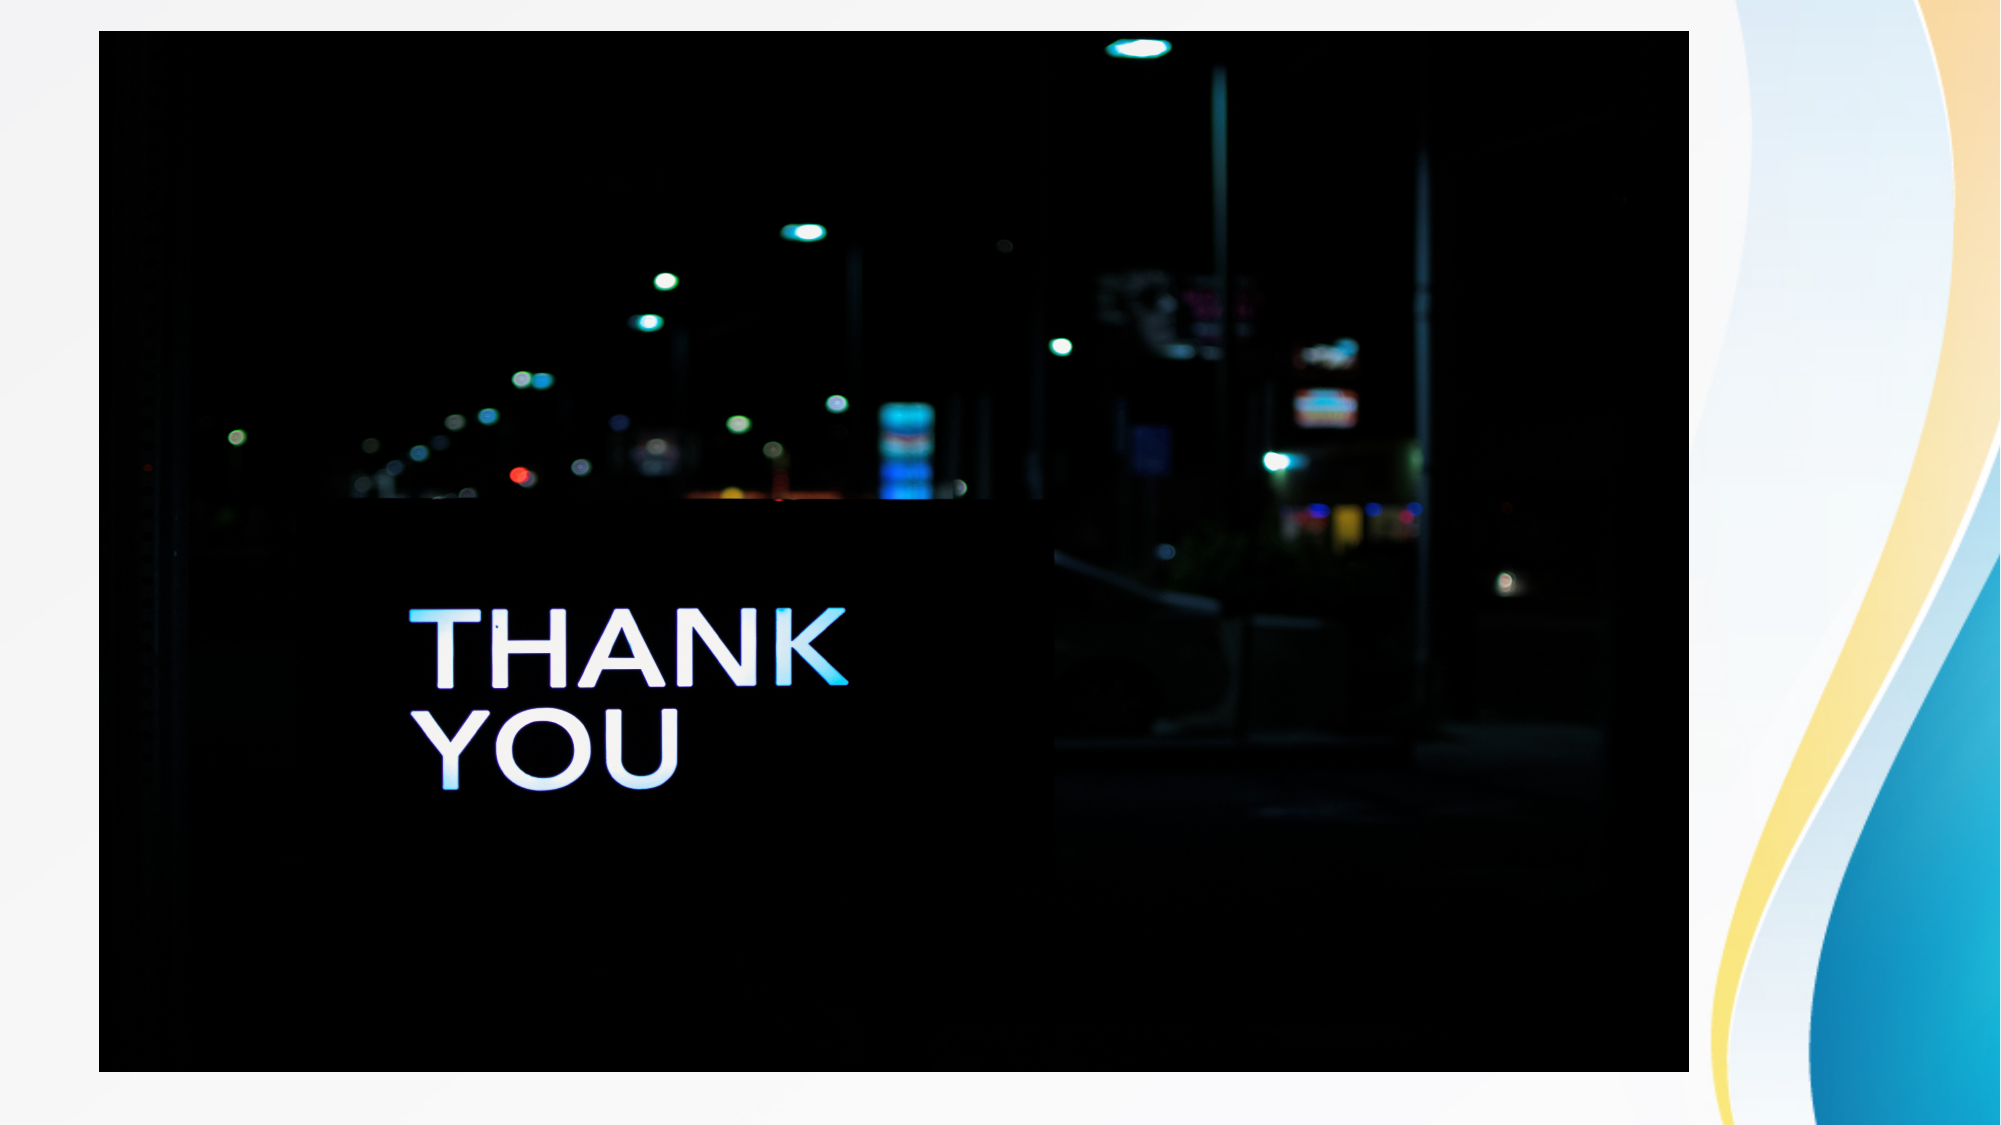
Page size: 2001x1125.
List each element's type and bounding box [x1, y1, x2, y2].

picture [0, 0, 2001, 1125]
list [99, 31, 1689, 1072]
